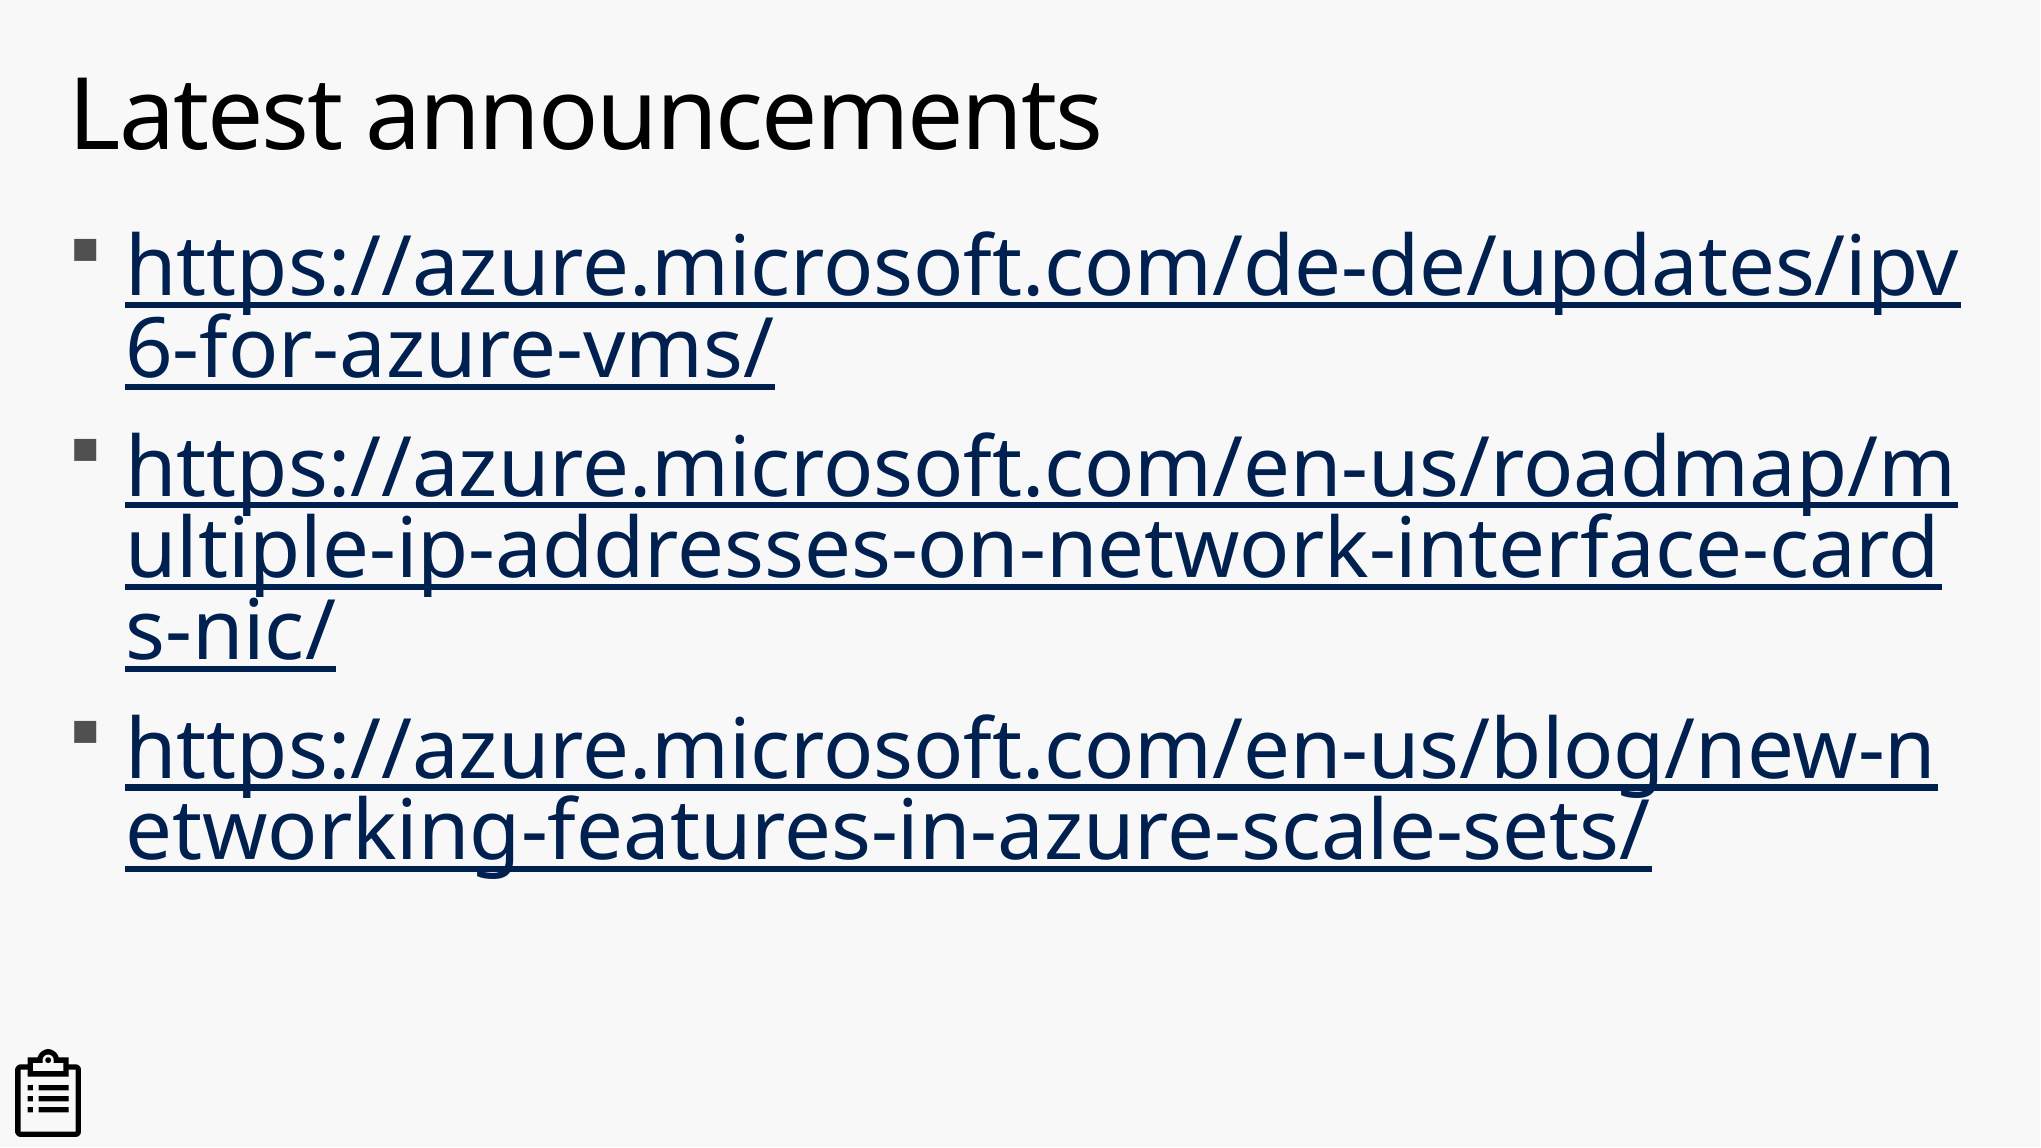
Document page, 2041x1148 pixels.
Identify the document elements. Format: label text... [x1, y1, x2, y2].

title Latest announcements [45, 48, 1996, 199]
list https://azure.microsoft.com/de-de/updates/ipv6-for-azure-vms/ https://azure.microsoft.com/en-us/roadmap/multiple-ip-addresses-on-network-interface-cards-nic/ https://azure.microsoft.com/en-us/blog/new-networking-features-in-azure-scale-sets/ [45, 199, 1996, 1017]
picture [4, 1049, 92, 1137]
